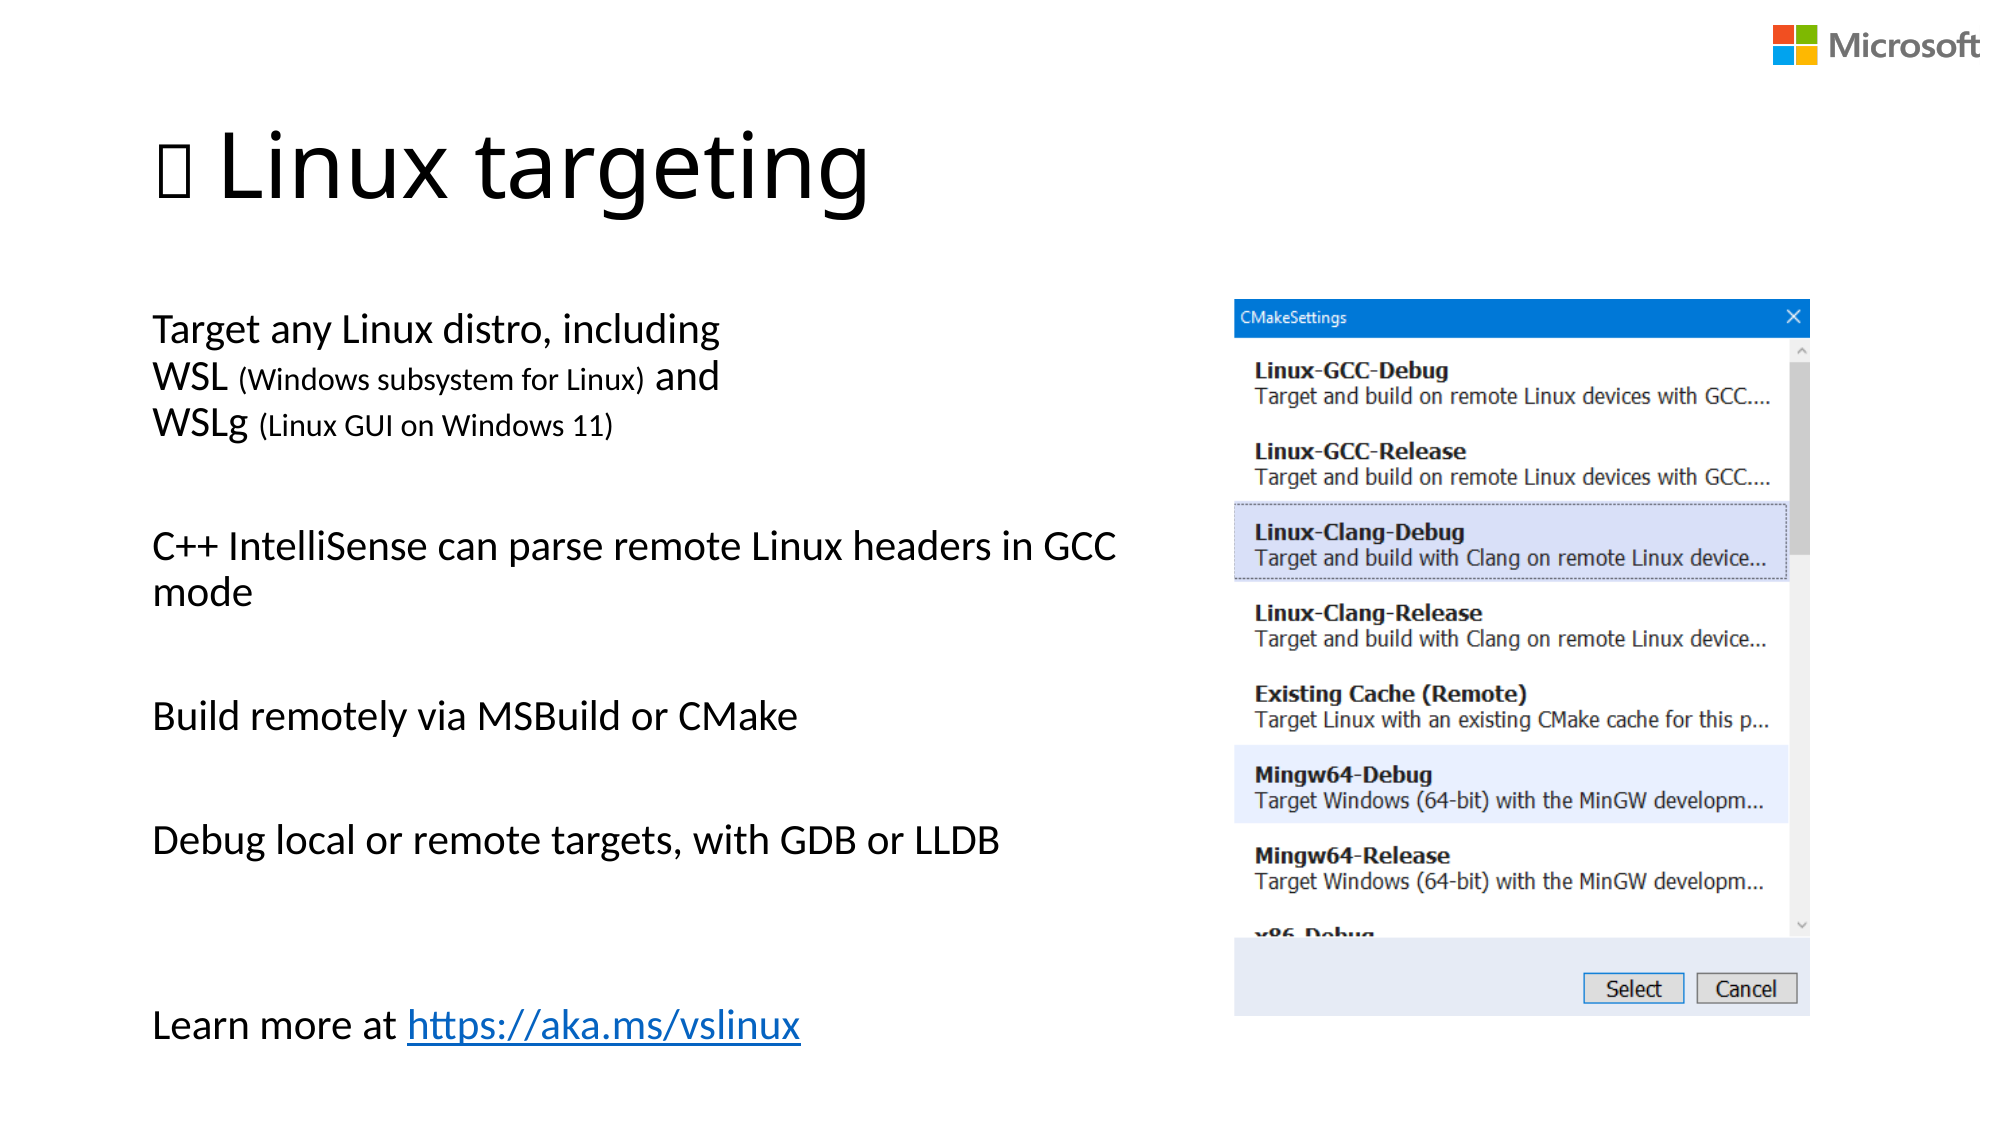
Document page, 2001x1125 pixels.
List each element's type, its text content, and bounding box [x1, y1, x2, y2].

picture [1773, 25, 1980, 65]
title 🐧 Linux targeting [137, 59, 1863, 278]
picture [1234, 299, 1810, 1016]
list Target any Linux distro, including WSL (Windows subsystem for Linux) and WSLg (Linux GUI on Windows 11) C++ IntelliSense can parse remote Linux headers in GCC mode Build remotely via MSBuild or CMake Debug local or remote targets, with GDB or LLDB Learn more at https://aka.ms/vslinux [137, 299, 1201, 1066]
